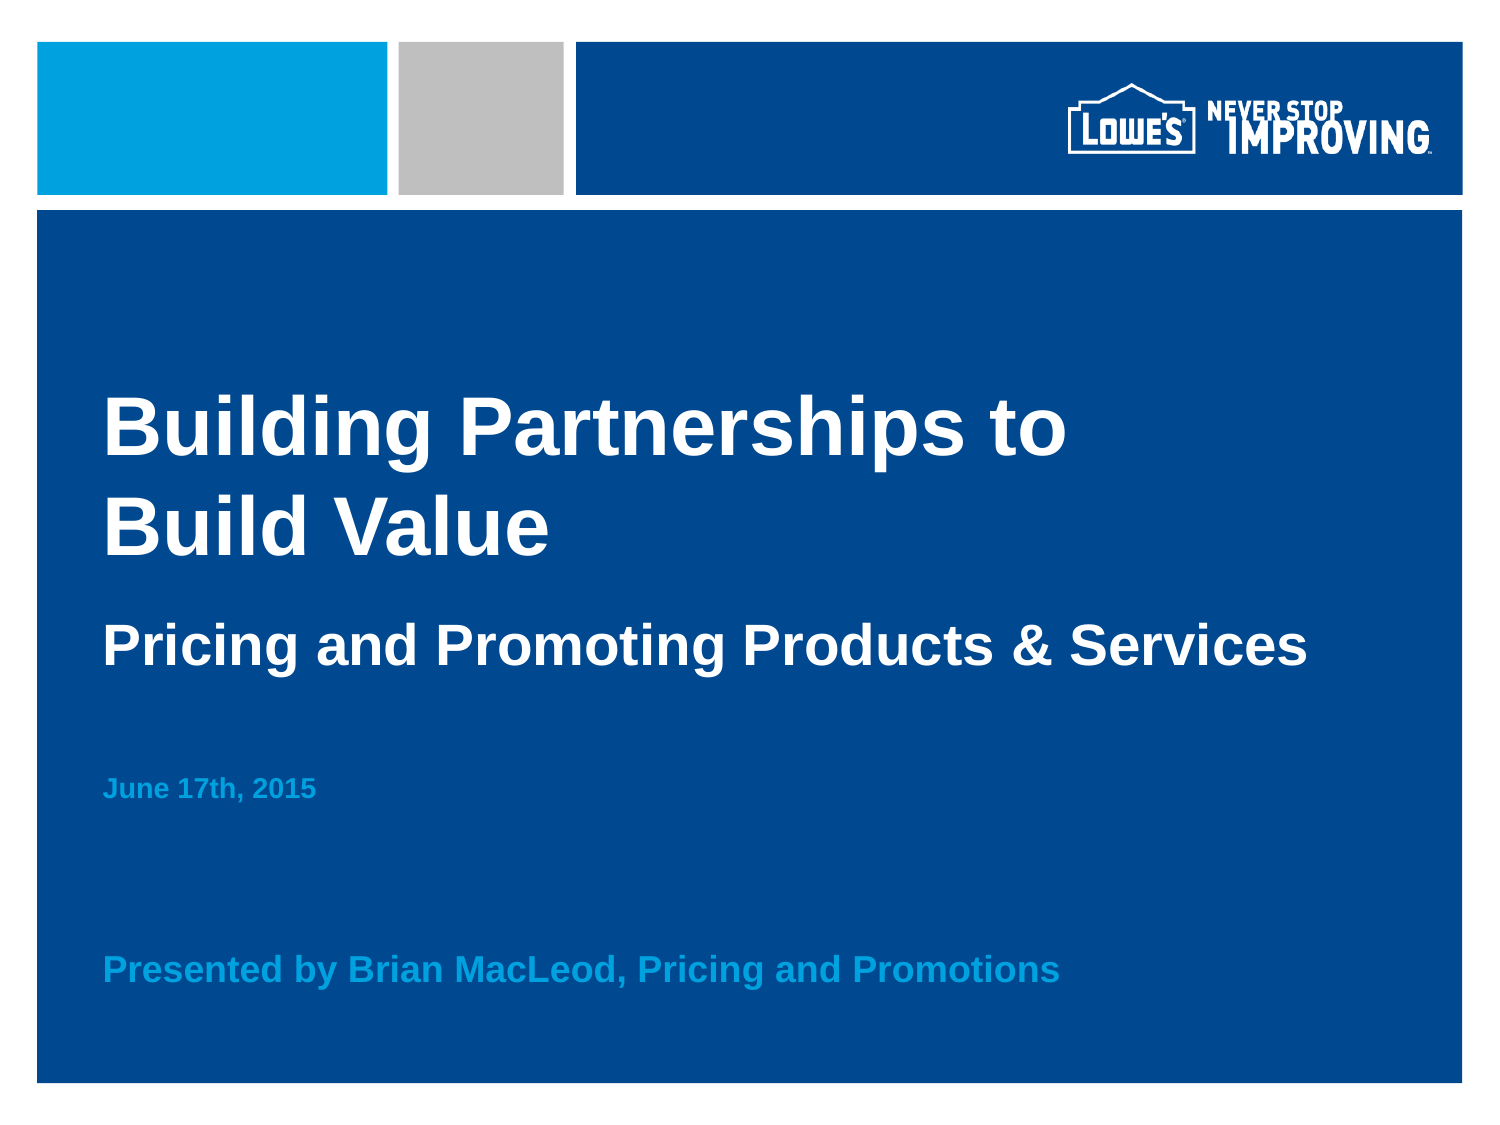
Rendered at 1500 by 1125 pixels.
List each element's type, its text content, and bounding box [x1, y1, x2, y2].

picture [1068, 83, 1432, 154]
text_box Presented by Brian MacLeod, Pricing and Promotions [66, 937, 1104, 998]
subtitle June 17th, 2015 [87, 762, 1428, 813]
title Building Partnerships to Build Value Pricing and Promoting Products & Services [87, 362, 1363, 688]
